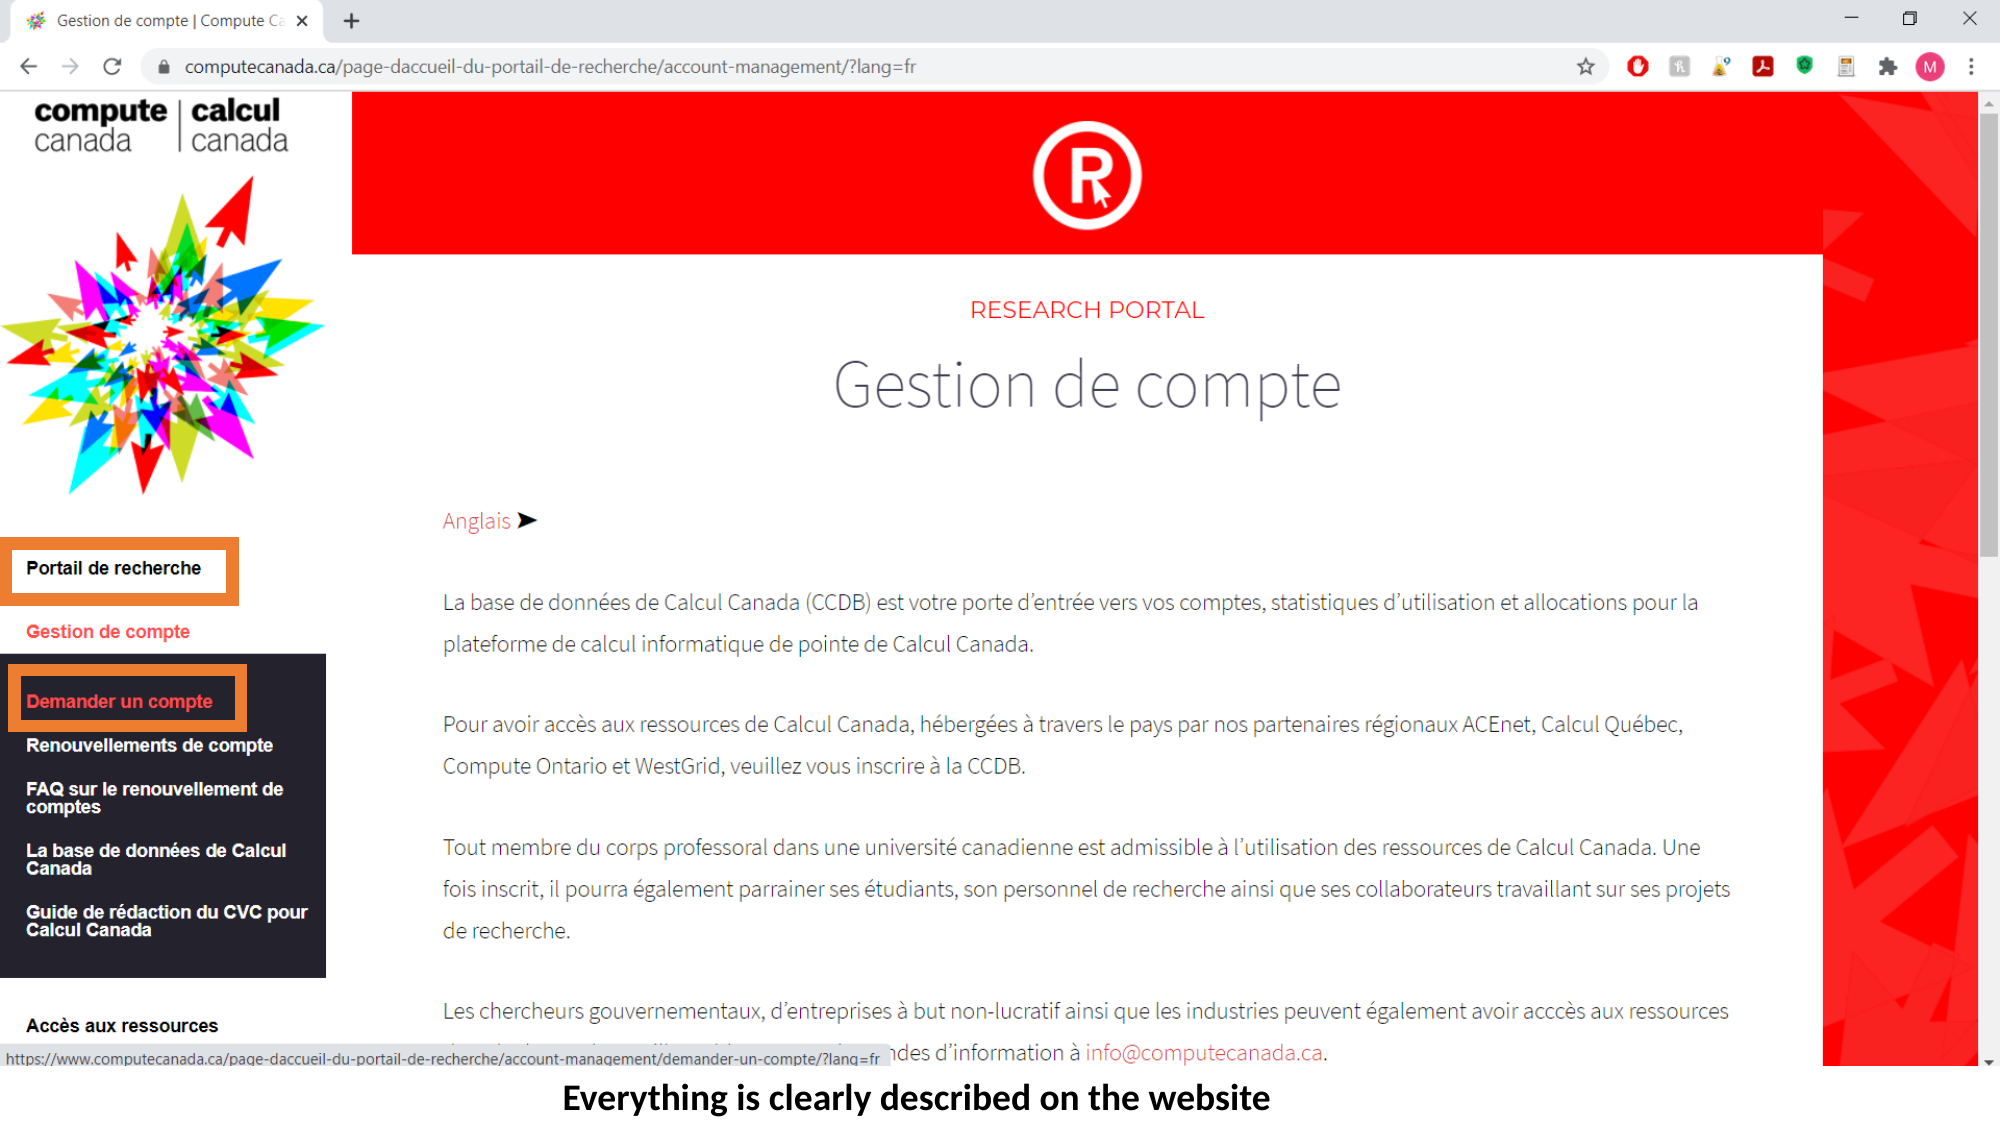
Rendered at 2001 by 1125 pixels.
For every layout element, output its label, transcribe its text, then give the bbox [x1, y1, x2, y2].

text_box Everything is clearly described on the website [548, 1066, 1287, 1125]
picture [0, 0, 2000, 1066]
